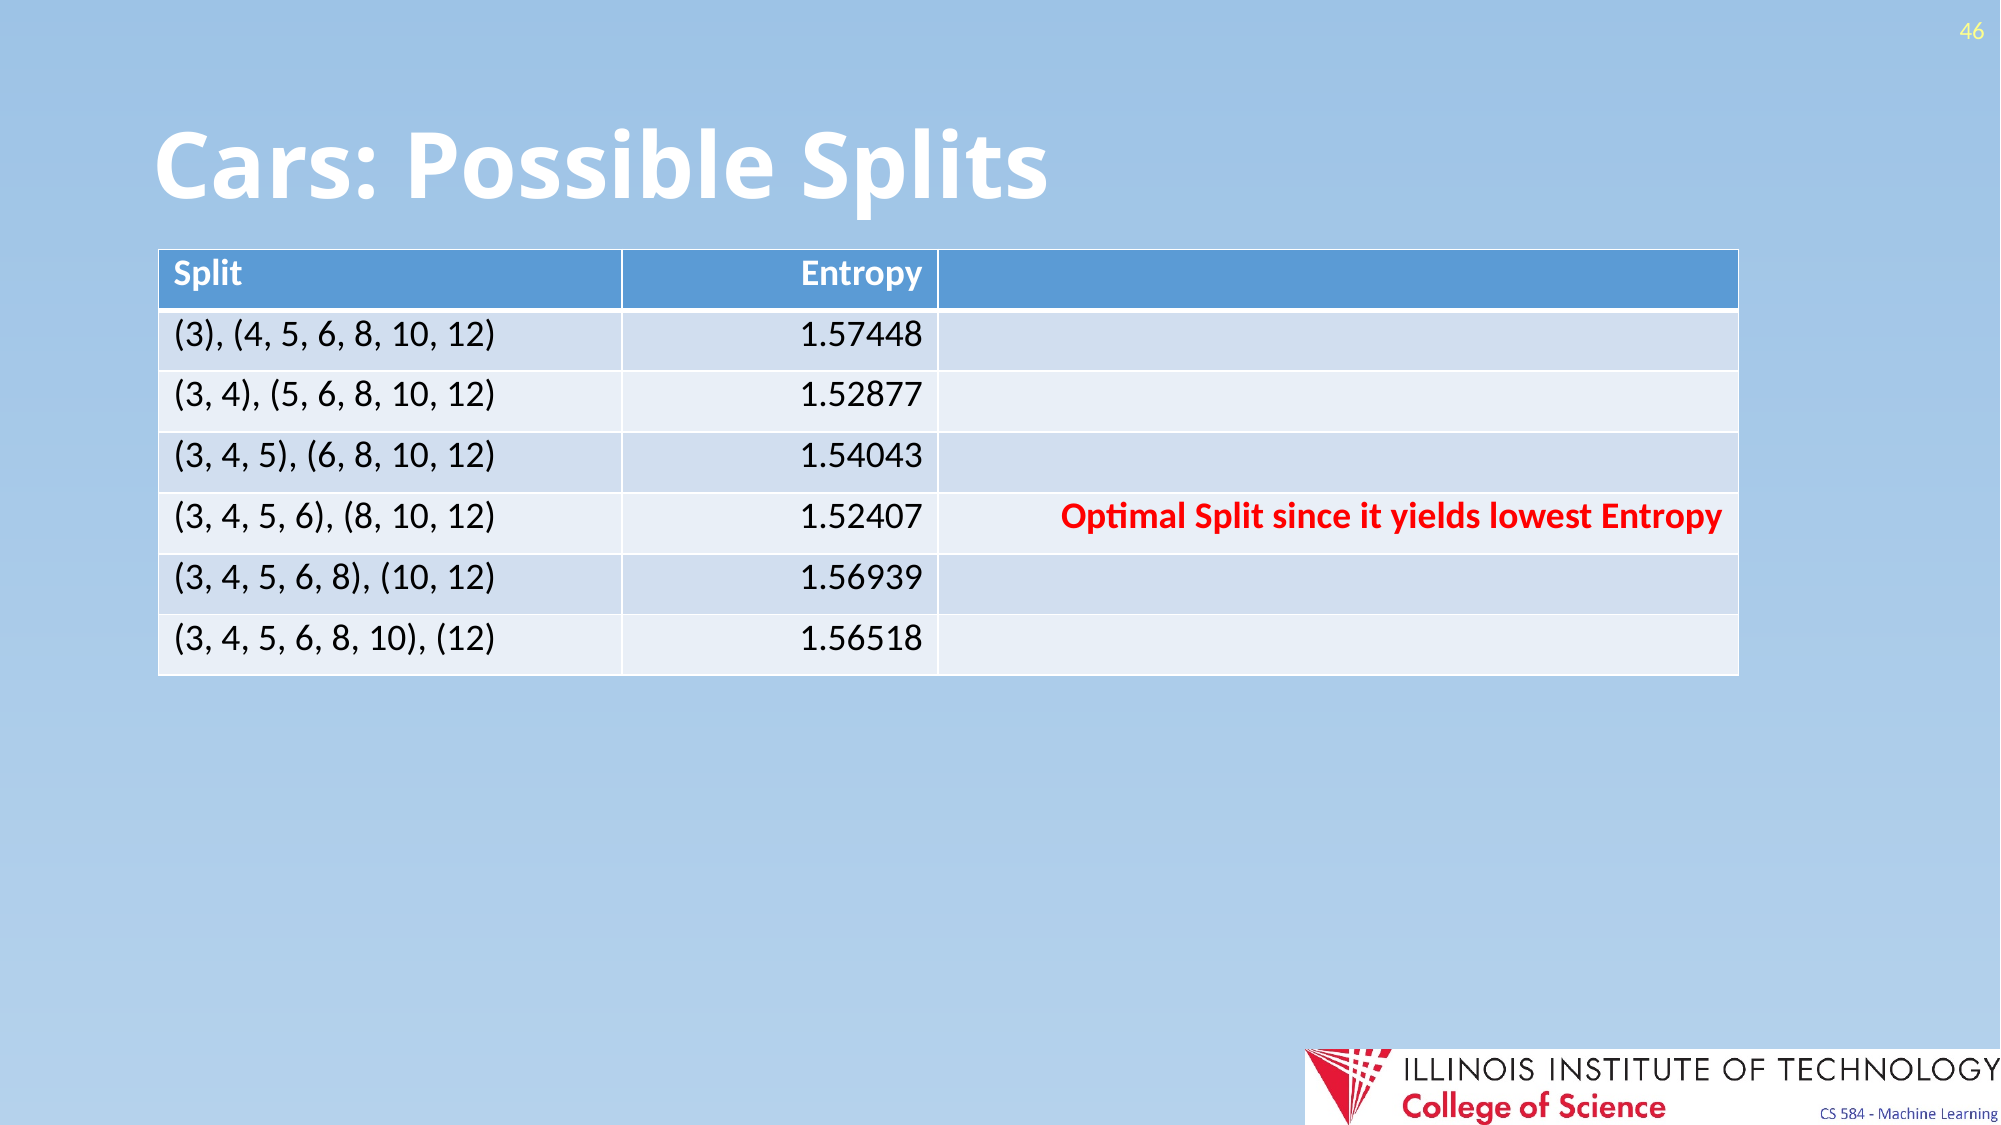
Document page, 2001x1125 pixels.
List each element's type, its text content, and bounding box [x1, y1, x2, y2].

table_cell (3, 4, 5, 6), (8, 10, 12) [159, 494, 621, 553]
table_cell [939, 433, 1738, 492]
table_cell [939, 615, 1738, 674]
table_cell (3, 4, 5, 6, 8, 10), (12) [159, 615, 621, 674]
slide_number 46 [1550, 0, 2000, 60]
table_cell (3, 4), (5, 6, 8, 10, 12) [159, 372, 621, 431]
table_header [939, 250, 1738, 308]
table_cell (3, 4, 5, 6, 8), (10, 12) [159, 555, 621, 614]
table_header Entropy [623, 250, 937, 308]
list [137, 299, 917, 1014]
table_cell (3), (4, 5, 6, 8, 10, 12) [159, 313, 621, 370]
table_cell Optimal Split since it yields lowest Entropy [939, 494, 1738, 553]
title Cars: Possible Splits [137, 59, 1863, 278]
table_cell 1.56518 [623, 615, 937, 674]
table_cell [939, 555, 1738, 614]
table_cell 1.52407 [623, 494, 937, 553]
table_cell 1.57448 [623, 313, 937, 370]
table_header Split [159, 250, 621, 308]
table_cell [939, 313, 1738, 370]
table_cell 1.52877 [623, 372, 937, 431]
table_cell [939, 372, 1738, 431]
table_cell 1.56939 [623, 555, 937, 614]
table_cell (3, 4, 5), (6, 8, 10, 12) [159, 433, 621, 492]
table_cell 1.54043 [623, 433, 937, 492]
picture [1305, 1049, 2000, 1125]
